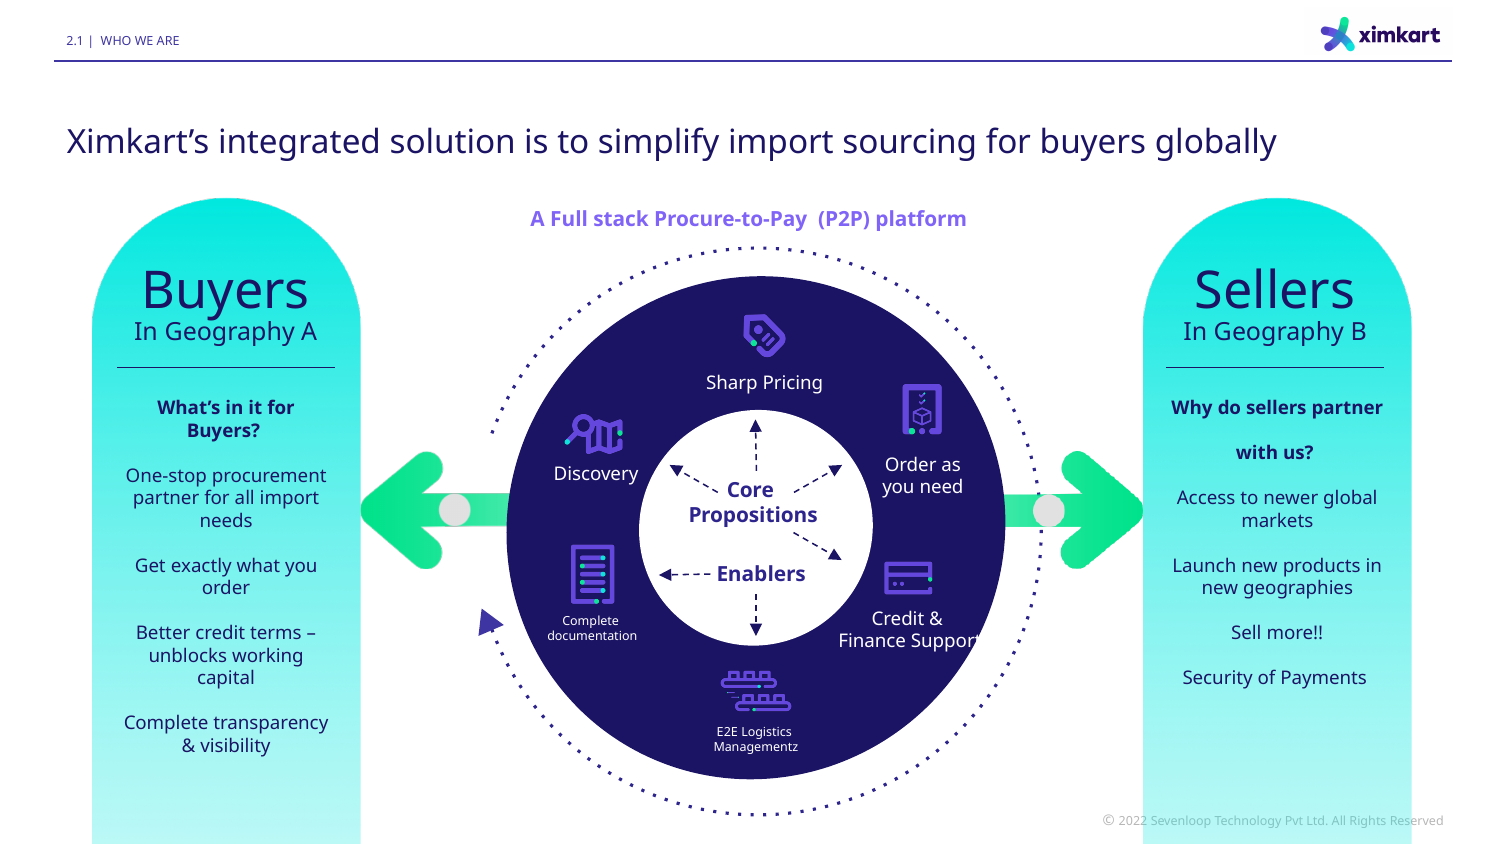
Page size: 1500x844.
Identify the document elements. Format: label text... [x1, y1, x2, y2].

text_box Why do sellers partner with us? Access to newer global markets Launch new products in new geographies Sell more!! Security of Payments [1162, 666, 1393, 697]
picture [1304, 7, 1453, 56]
text_box 2.1 | WHO WE ARE [51, 19, 274, 55]
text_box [410, 176, 1102, 844]
text_box What’s in it for Buyers? One-stop procurement partner for all import needs Get exactly what you order Better credit terms – unblocks working capital Complete transparency & visibility [110, 666, 341, 787]
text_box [793, 464, 843, 493]
picture [0, 199, 410, 844]
text_box Ximkart’s integrated solution is to simplify import sourcing for buyers globally [59, 113, 1453, 169]
picture [1102, 199, 1500, 844]
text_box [793, 532, 842, 561]
text_box Buyers In Geography A [117, 248, 335, 362]
text_box Sellers In Geography B [1166, 248, 1384, 362]
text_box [669, 464, 719, 493]
